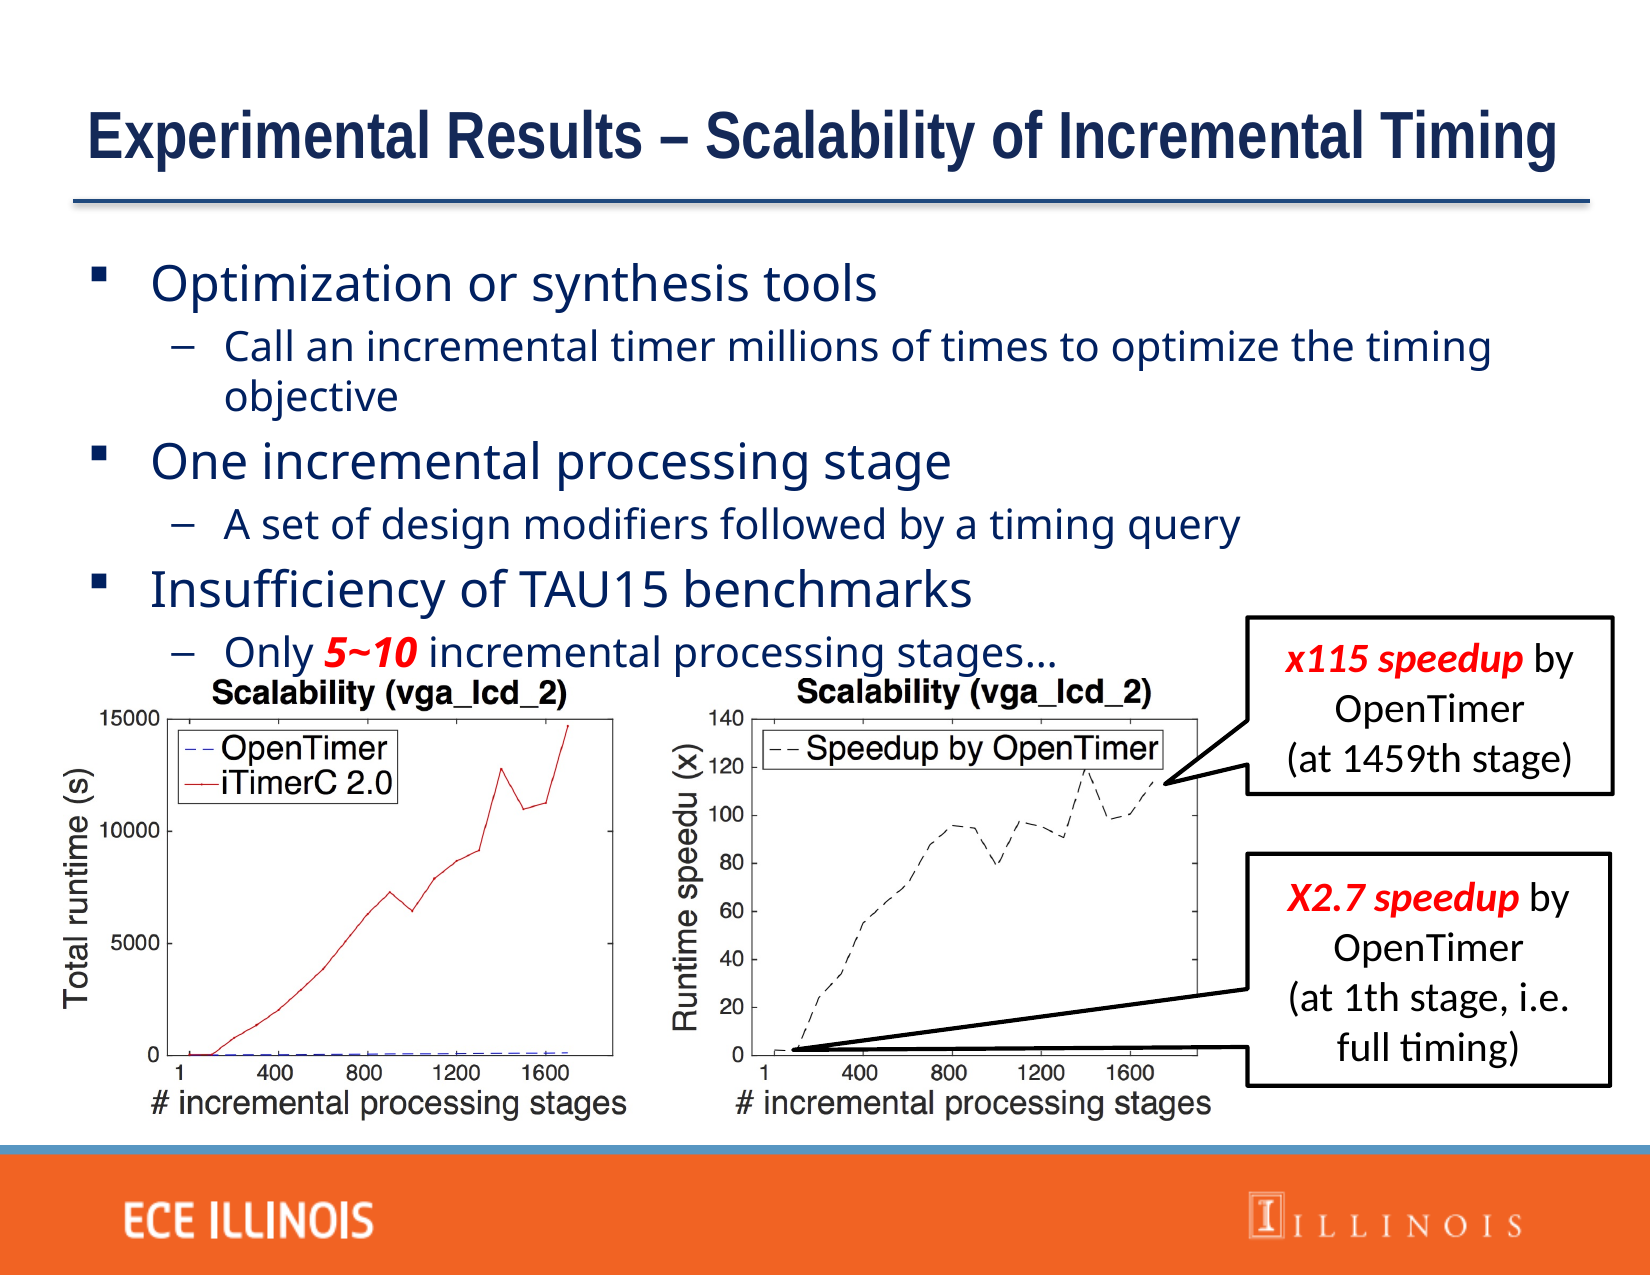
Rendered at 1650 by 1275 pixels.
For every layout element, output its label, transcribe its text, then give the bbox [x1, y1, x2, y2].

picture [62, 678, 1211, 1121]
text_box x115 speedup by OpenTimer (at 1459th stage) [1216, 615, 1615, 797]
list Experimental Results – Scalability of Incremental Timing [72, 44, 1590, 166]
list Optimization or synthesis tools Call an incremental timer millions of times to optimize the timing objective One incremental processing stage A set of design modifiers followed by a timing query Insufficiency of TAU15 benchmarks Only 5~10 incremental processing stages… [72, 243, 1590, 663]
text_box X2.7 speedup by OpenTimer (at 1th stage, i.e. full timing) [1216, 851, 1613, 1088]
